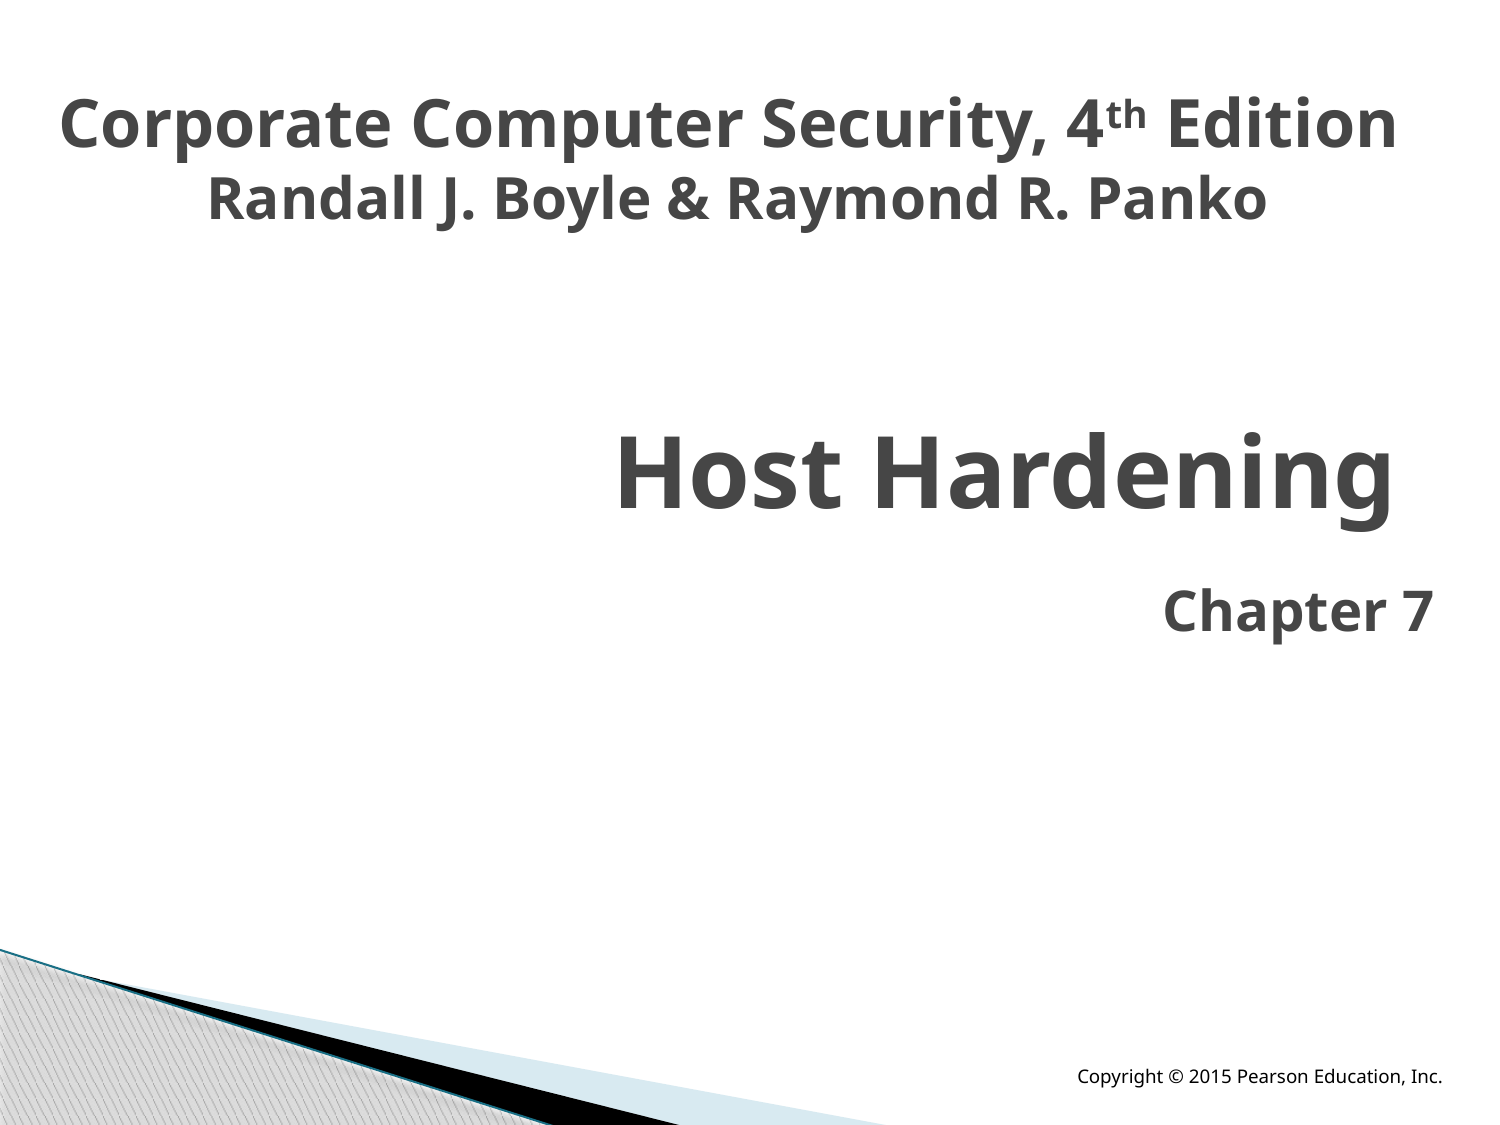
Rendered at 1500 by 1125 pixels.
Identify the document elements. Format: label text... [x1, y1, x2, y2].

title Host Hardening [62, 375, 1413, 563]
list Chapter 7 [99, 237, 1450, 980]
text_box Corporate Computer Security, 4th Edition Randall J. Boyle & Raymond R. Panko [24, 62, 1450, 250]
